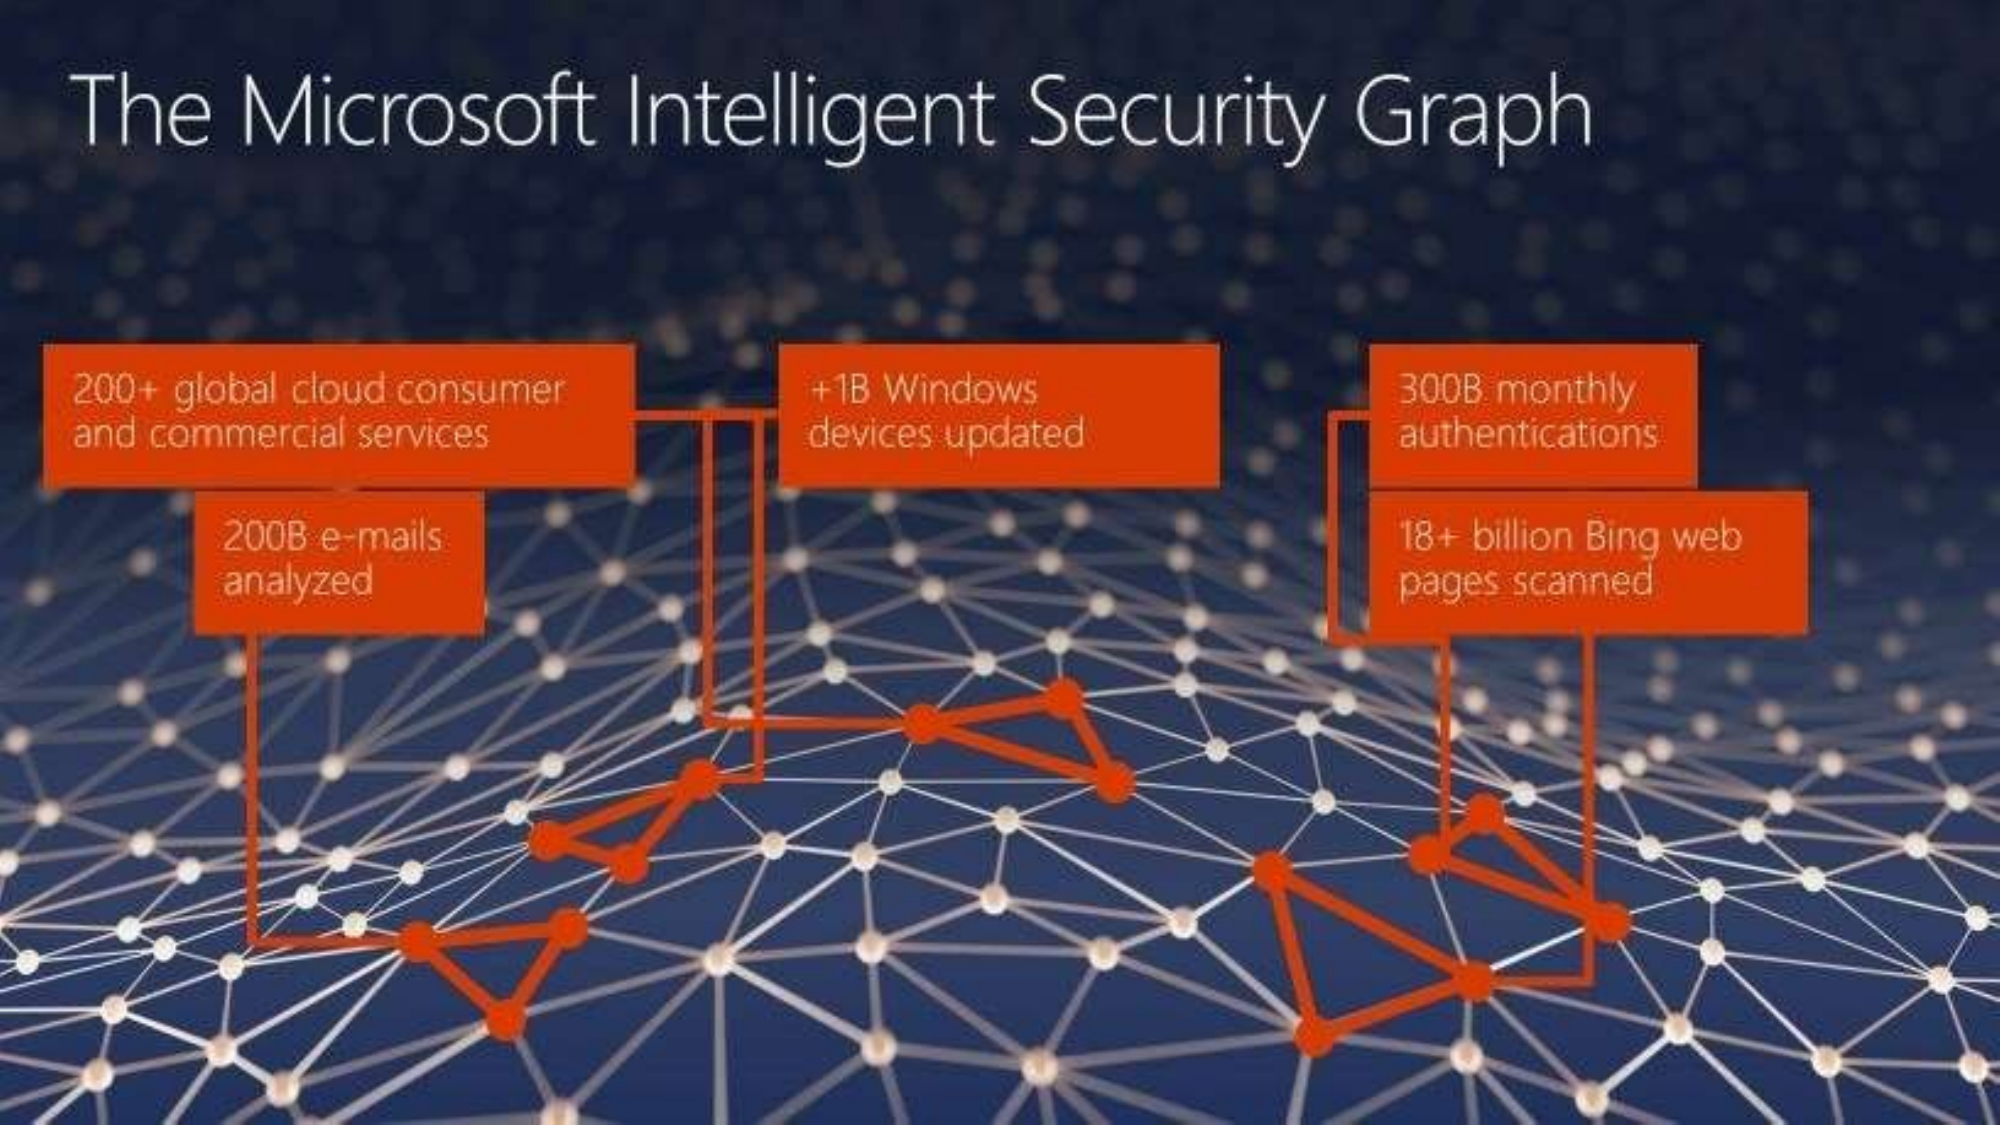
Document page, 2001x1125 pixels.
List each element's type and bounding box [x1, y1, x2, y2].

text_box [0, 0, 2000, 1125]
